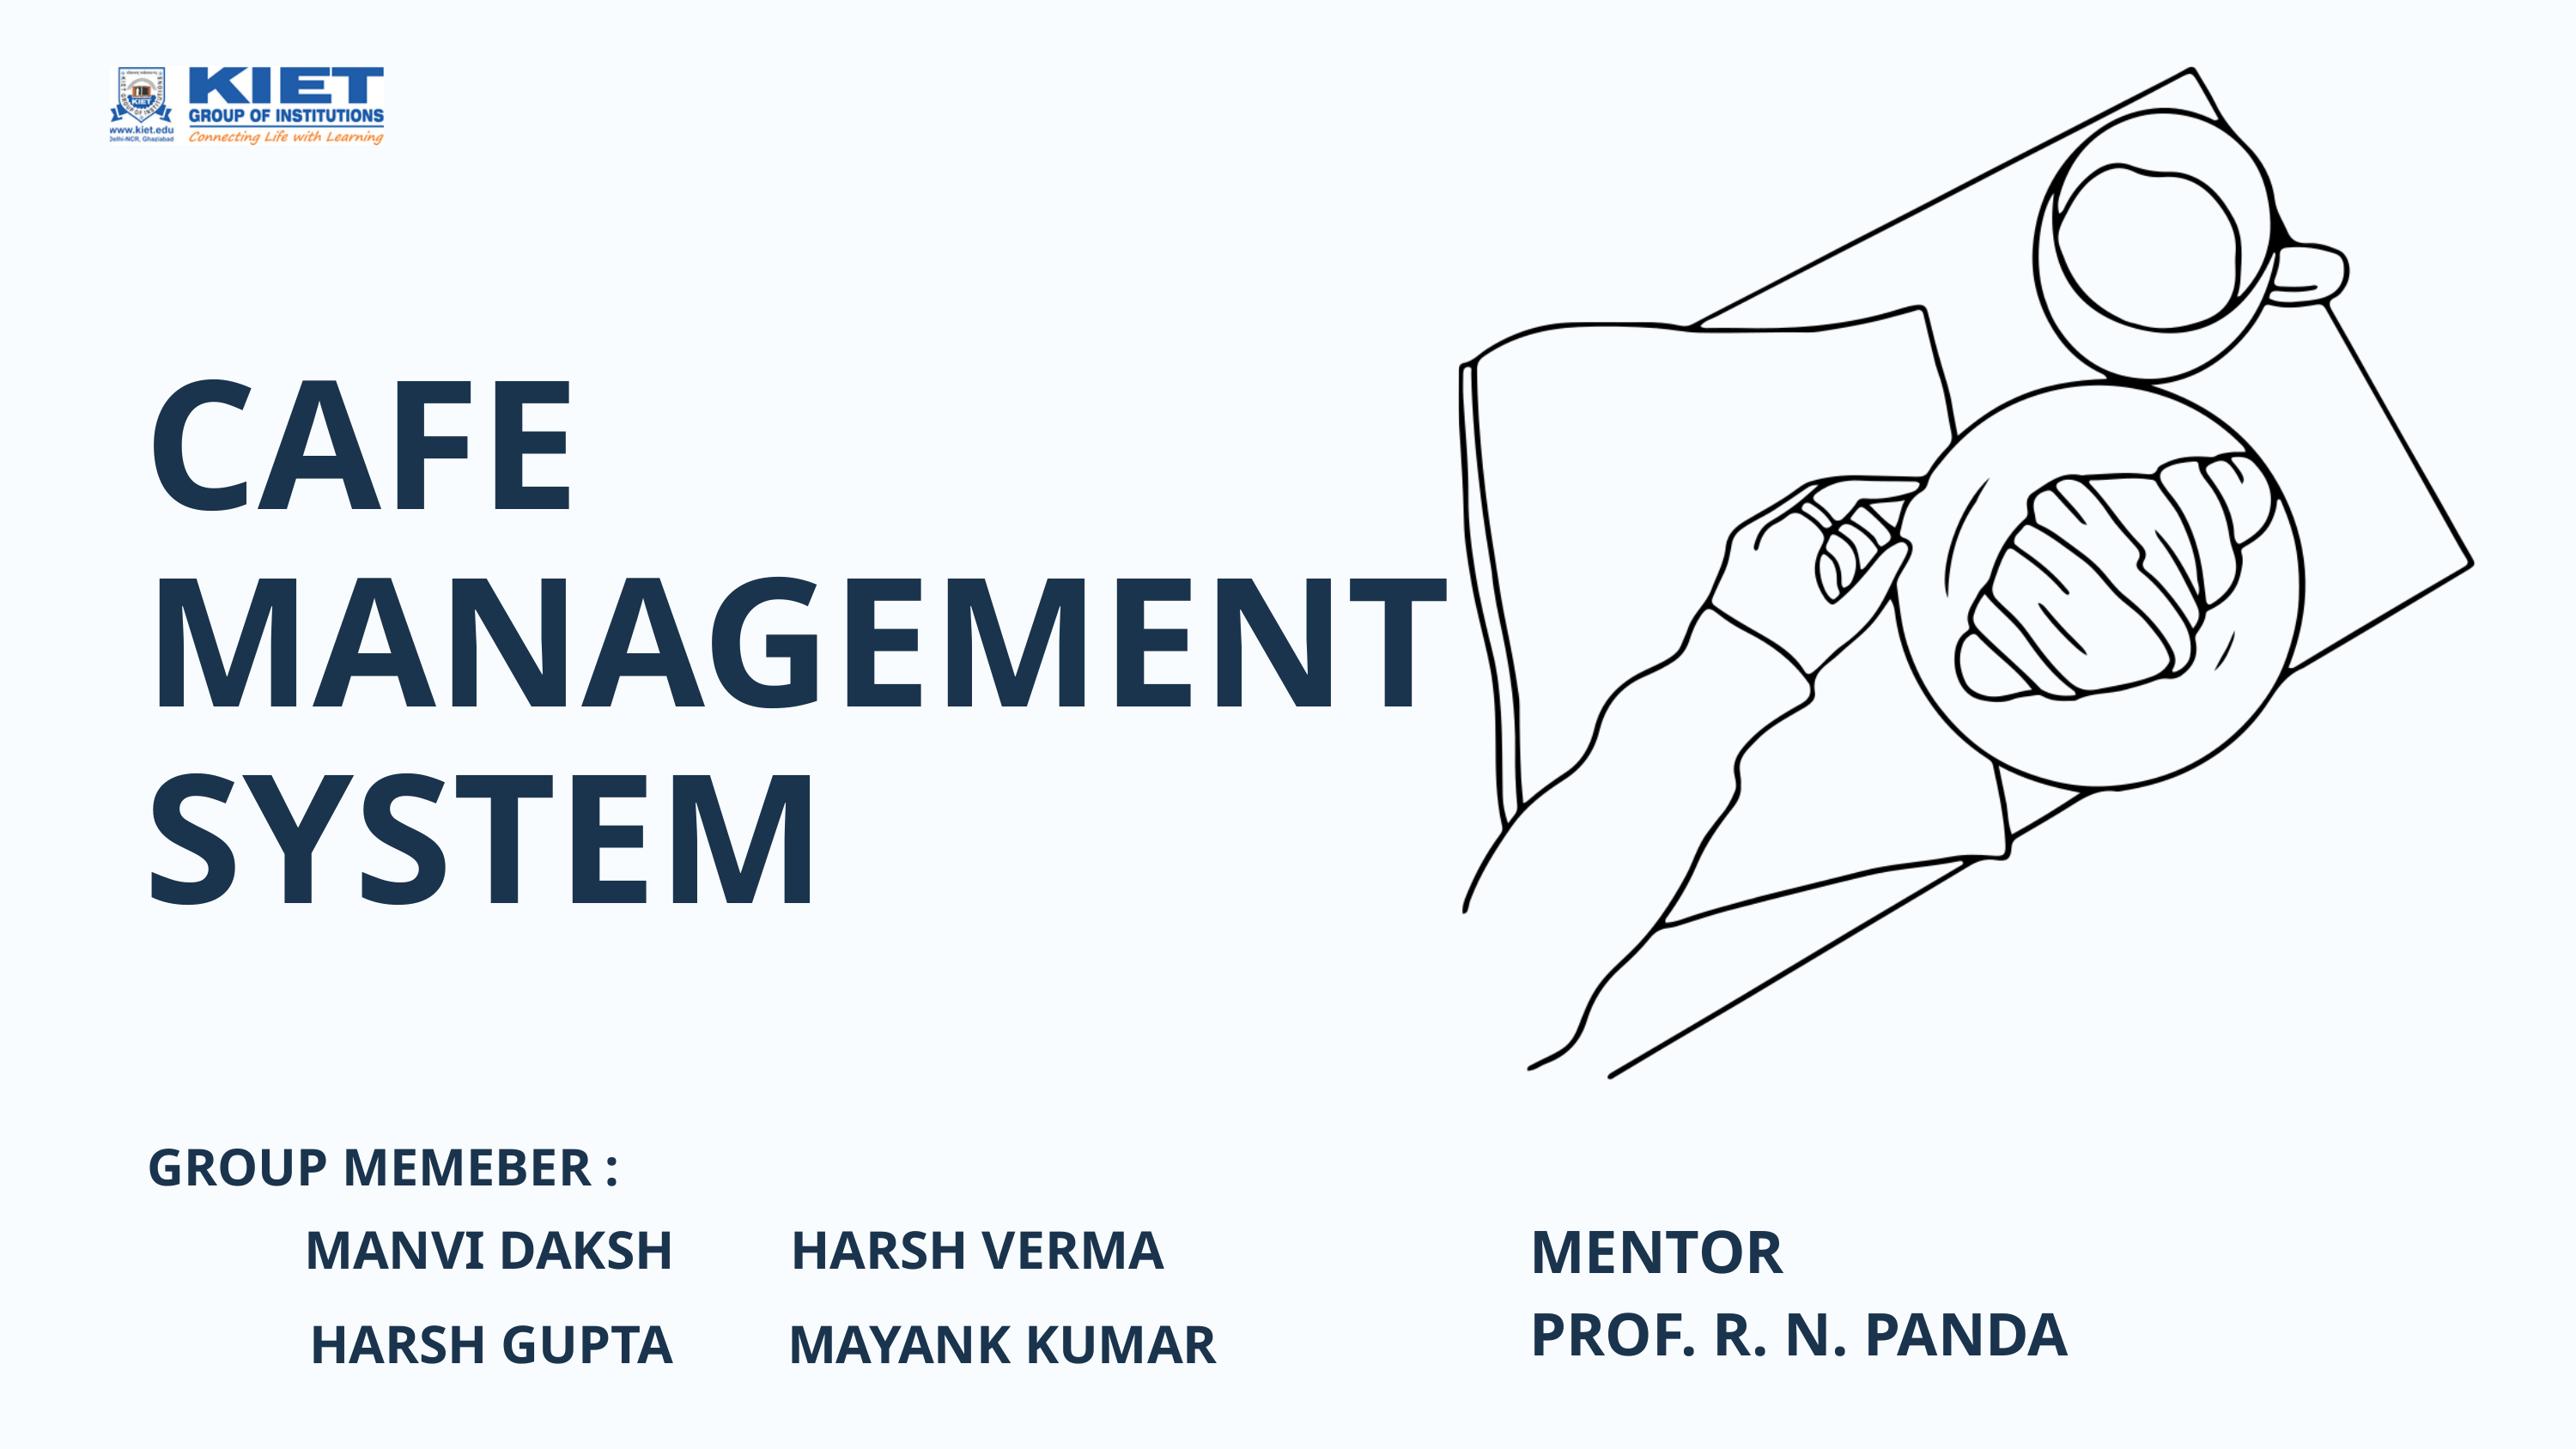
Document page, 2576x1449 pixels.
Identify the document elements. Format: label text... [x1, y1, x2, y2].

text_box CAFE MANAGEMENT SYSTEM [143, 348, 1458, 940]
text_box MENTOR PROF. R. N. PANDA [1529, 1203, 2075, 1368]
text_box GROUP MEMEBER : [143, 1124, 624, 1196]
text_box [303, 1212, 1219, 1369]
text_box [109, 66, 385, 145]
text_box [1458, 66, 2476, 1081]
